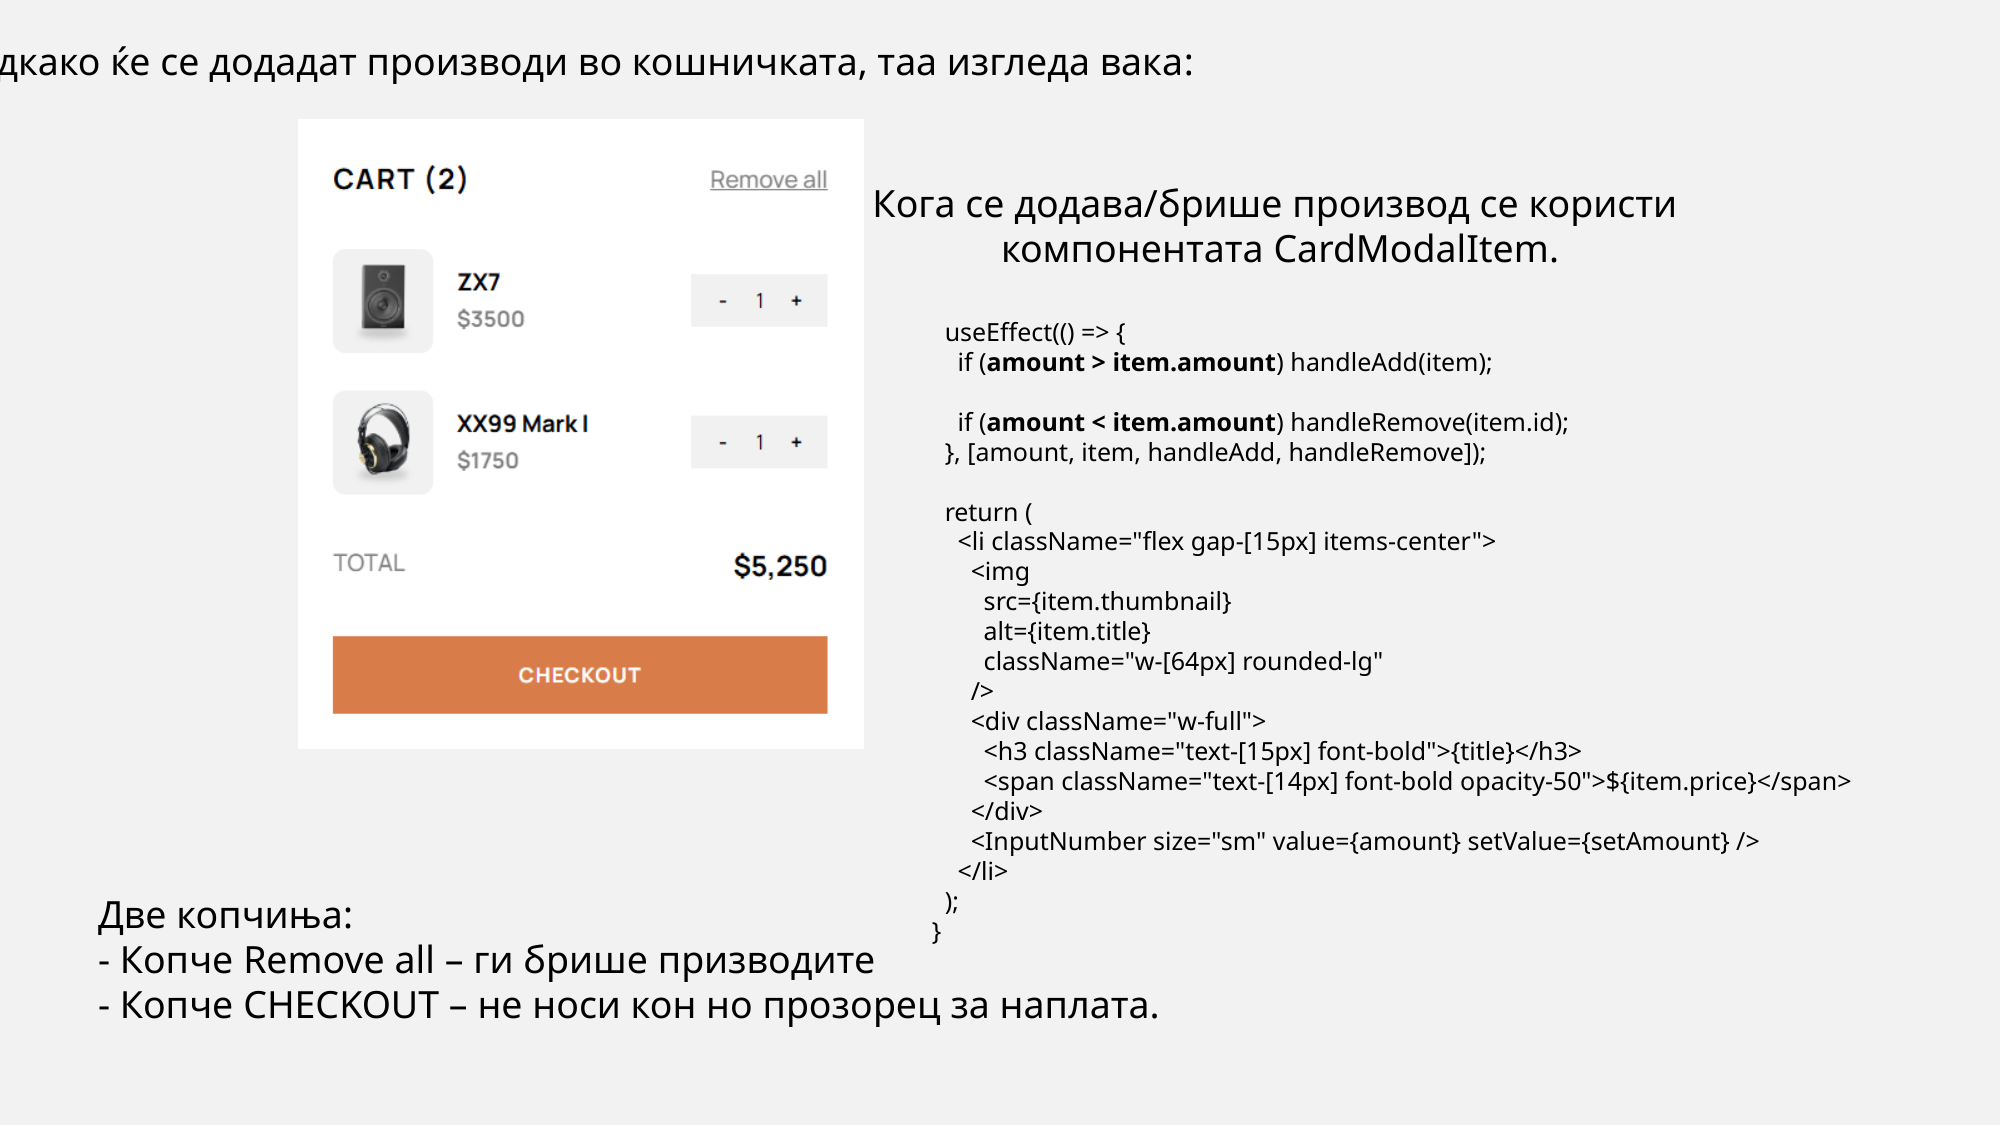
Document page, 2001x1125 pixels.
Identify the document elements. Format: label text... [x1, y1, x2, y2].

text_box Одкако ќе се додадат производи во кошничката, таа изгледа вака: [0, 30, 1209, 90]
picture [298, 119, 864, 749]
text_box Кога се додава/брише производ се користи компонентата CardModalItem. [864, 173, 1703, 278]
text_box useEffect(() => { if (amount > item.amount) handleAdd(item); if (amount < item.amount) handleRemove(item.id); }, [amount, item, handleAdd, handleRemove]); return ( <li className="flex gap-[15px] items-center"> <img src={item.thumbnail} alt={item.title} className="w-[64px] rounded-lg" /> <div className="w-full"> <h3 className="text-[15px] font-bold">{title}</h3> <span className="text-[14px] font-bold opacity-50">${item.price}</span> </div> <InputNumber size="sm" value={amount} setValue={setAmount} /> </li> ); } [917, 279, 1868, 998]
text_box Две копчиња: - Копче Remove all – ги брише призводите - Копче CHECKOUT – не носи кон но прозорец за наплата. [83, 884, 1176, 1034]
